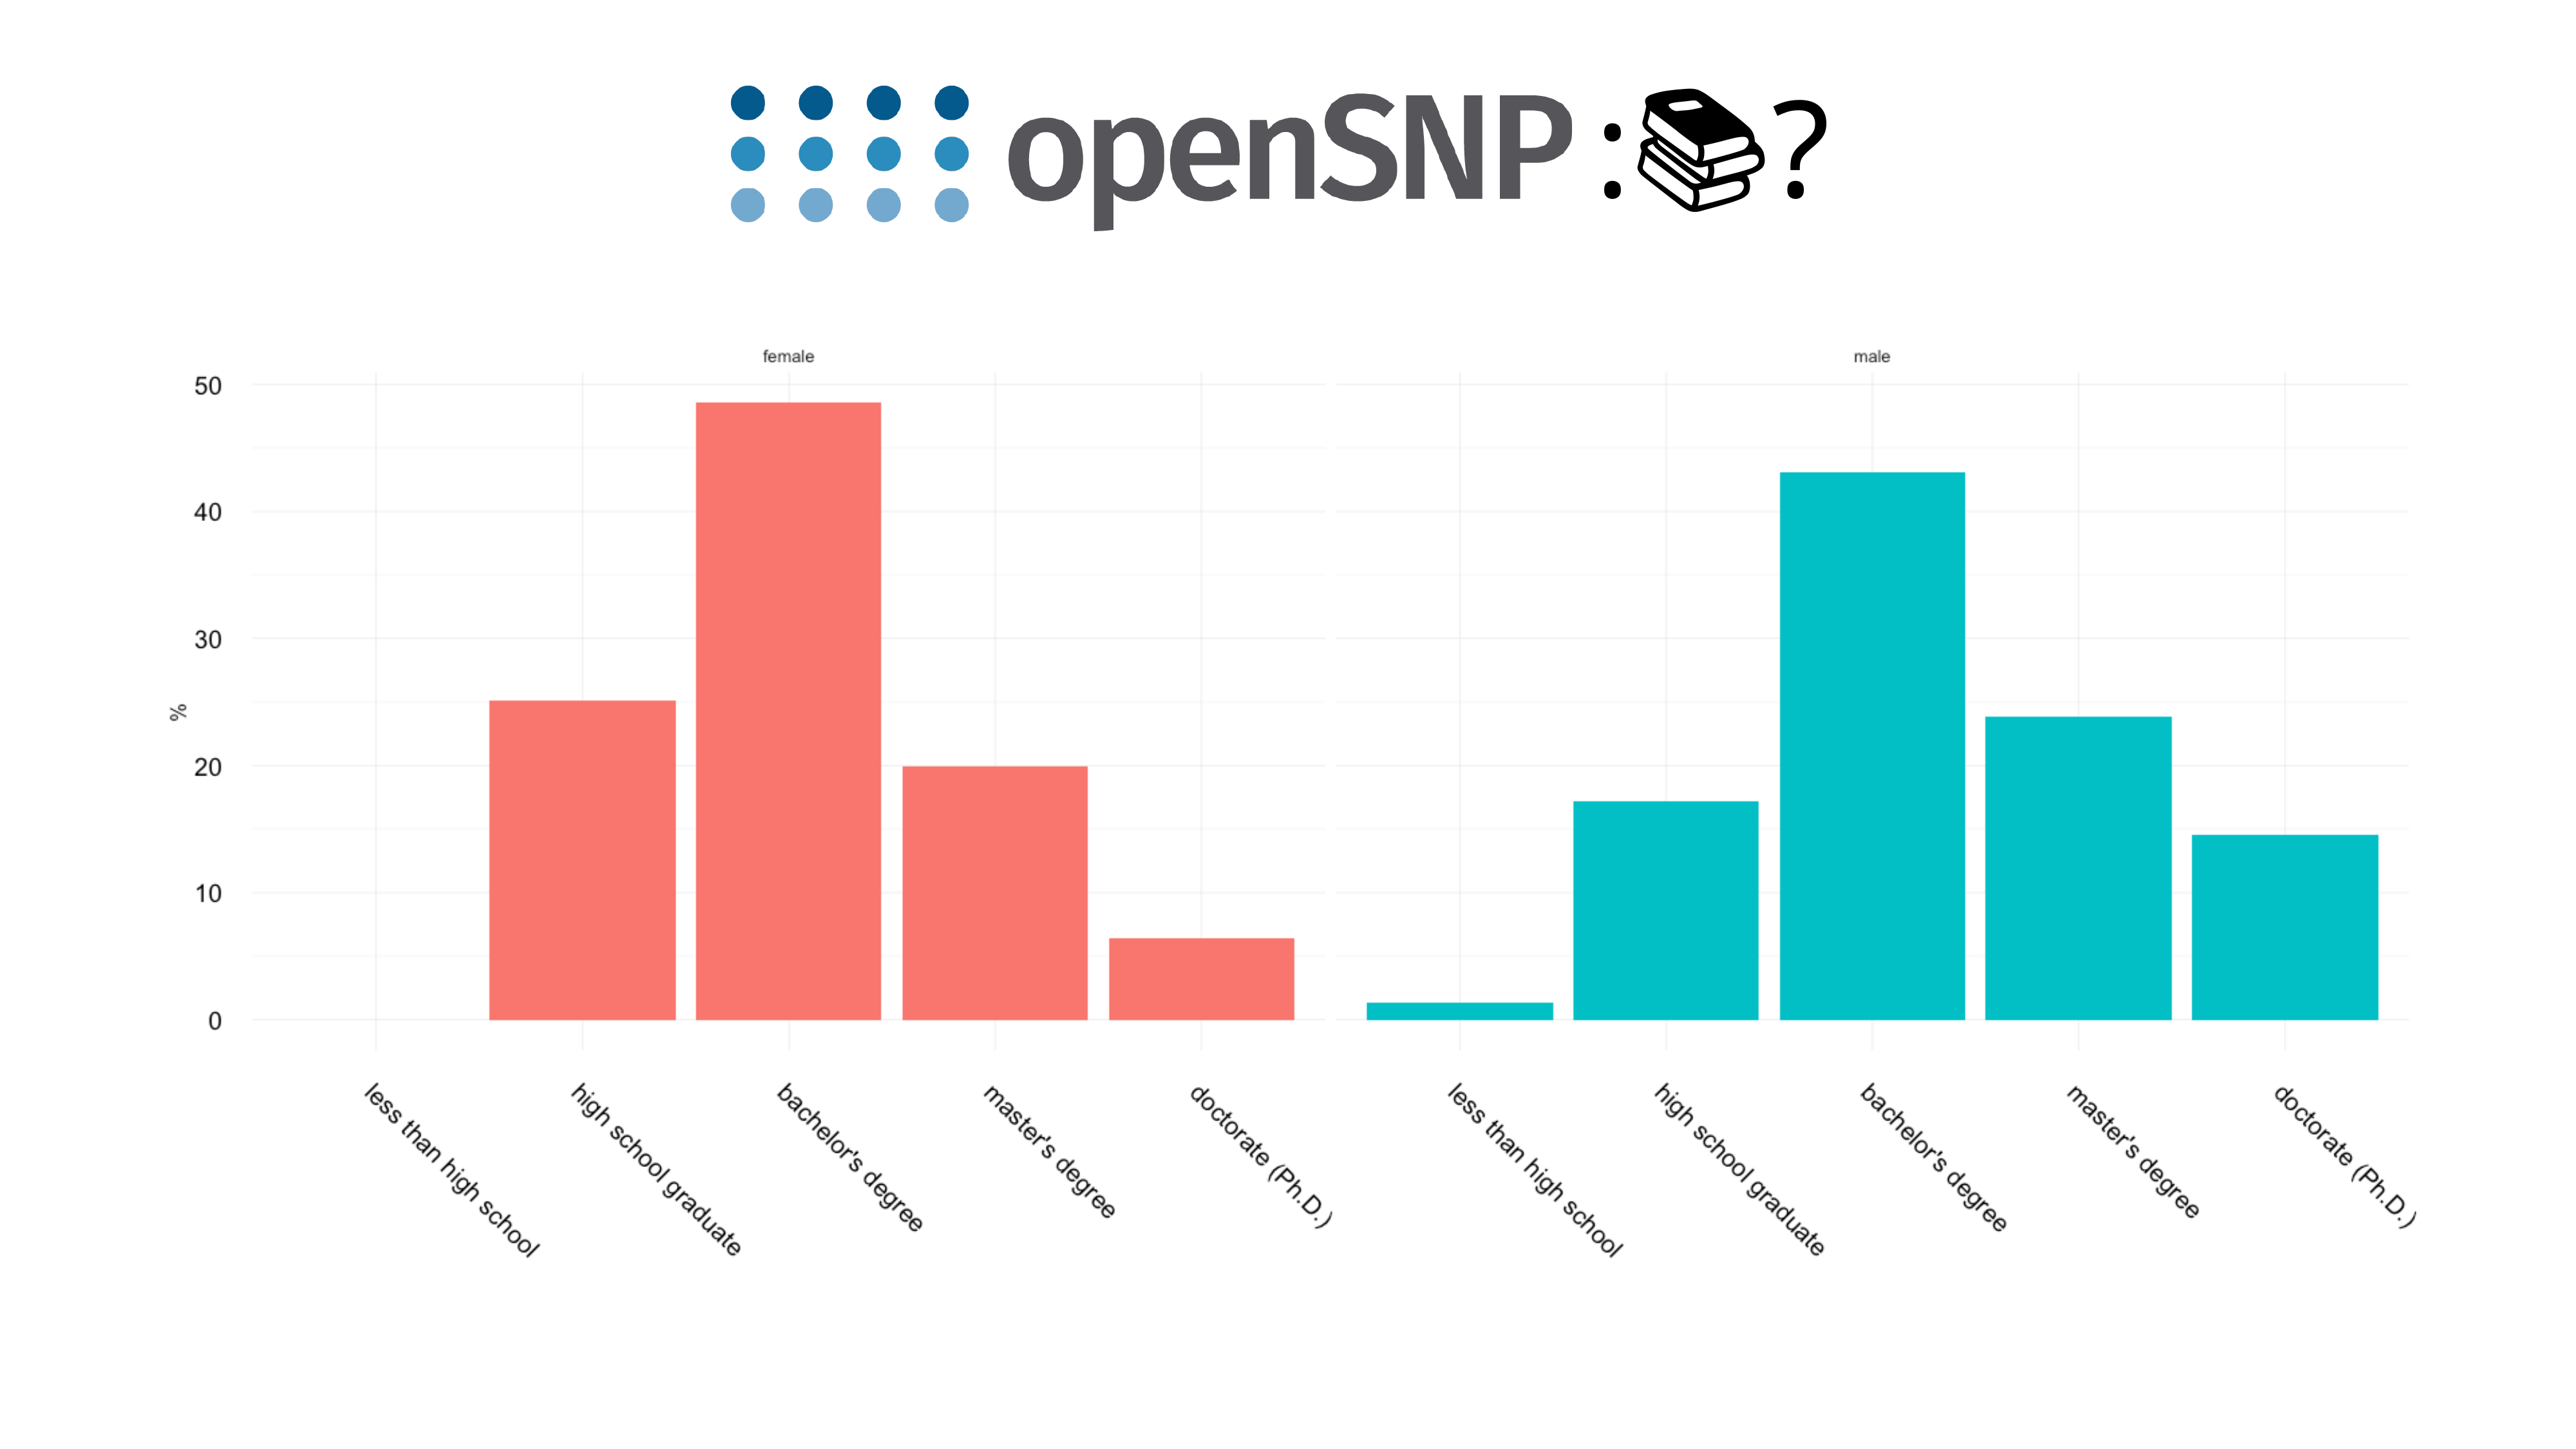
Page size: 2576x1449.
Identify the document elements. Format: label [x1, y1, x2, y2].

text_box [731, 50, 1845, 238]
picture [80, 252, 2496, 1374]
